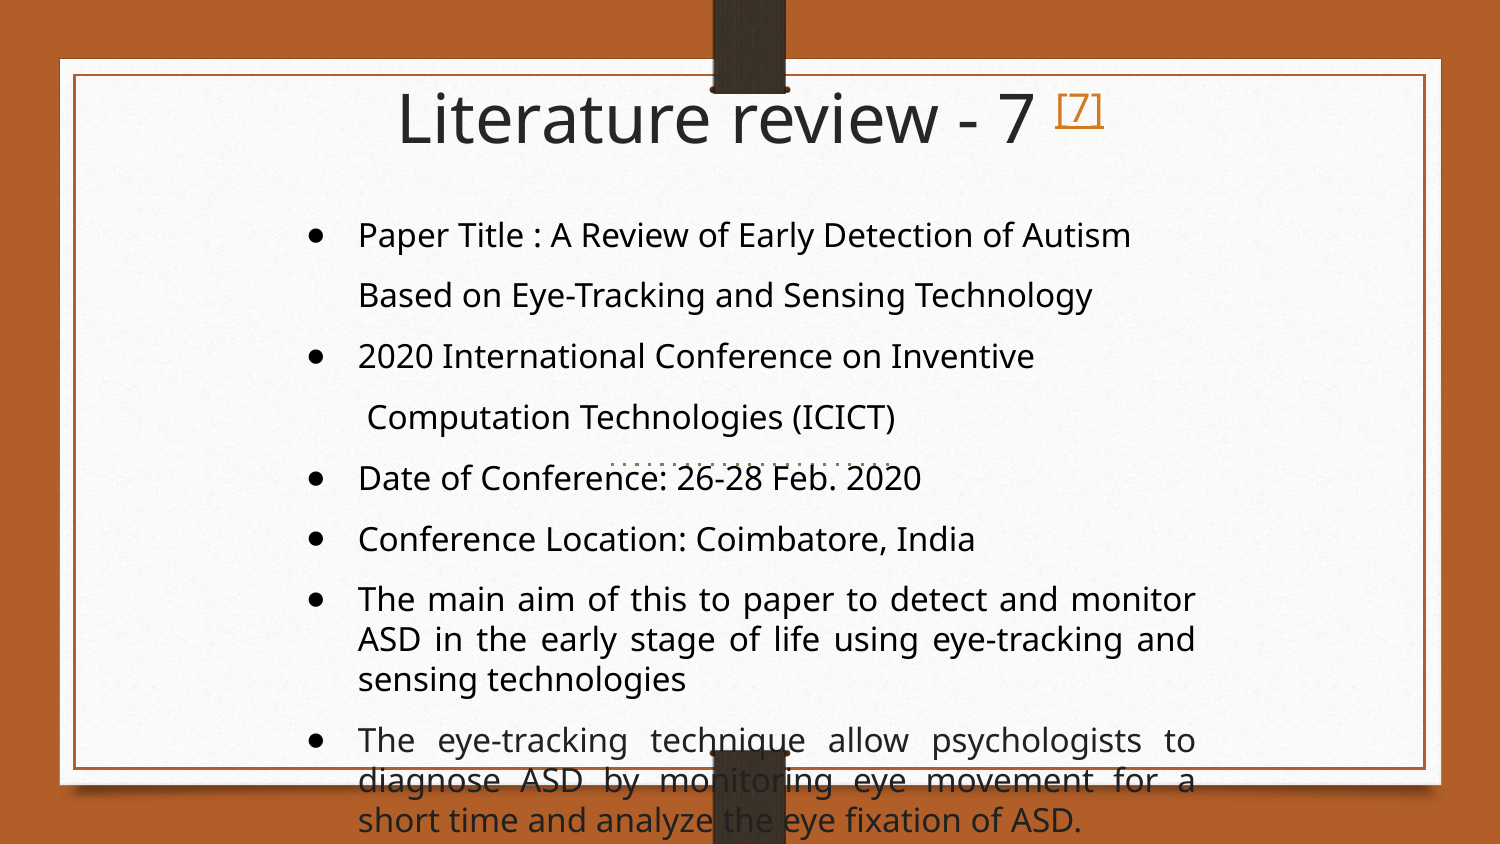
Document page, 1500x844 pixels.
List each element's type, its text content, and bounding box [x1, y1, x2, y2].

picture [712, 0, 1500, 844]
picture [0, 0, 711, 844]
subtitle Paper Title : A Review of Early Detection of Autism Based on Eye-Tracking and Sensing Technology 2020 International Conference on Inventive Computation Technologies (ICICT) Date of Conference: 26-28 Feb. 2020 Conference Location: Coimbatore, India The main aim of this to paper to detect and monitor ASD in the early stage of life using eye-tracking and sensing technologies The eye-tracking technique allow psychologists to diagnose ASD by monitoring eye movement for a short time and analyze the eye fixation of ASD. [267, 198, 1213, 789]
title Literature review - 7 [7] [235, 68, 1266, 164]
picture [76, 76, 1423, 767]
